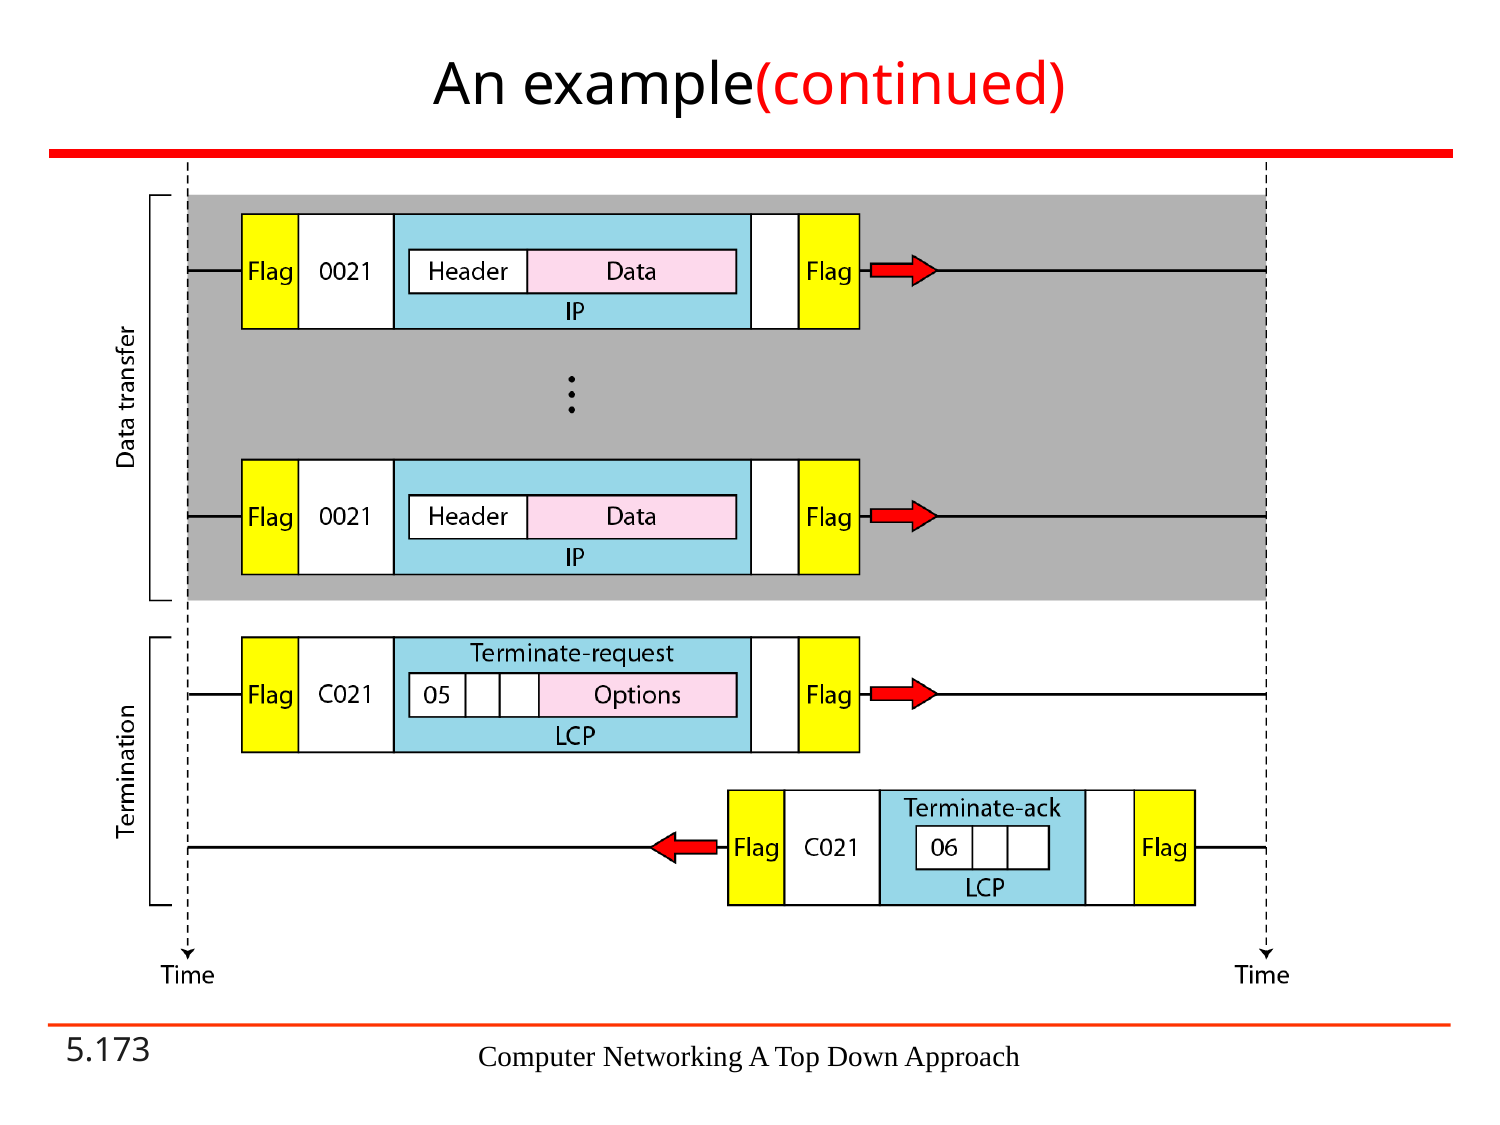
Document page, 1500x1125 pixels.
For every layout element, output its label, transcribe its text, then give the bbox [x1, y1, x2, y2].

picture [112, 162, 1290, 991]
title An example(continued) [49, 24, 1451, 138]
